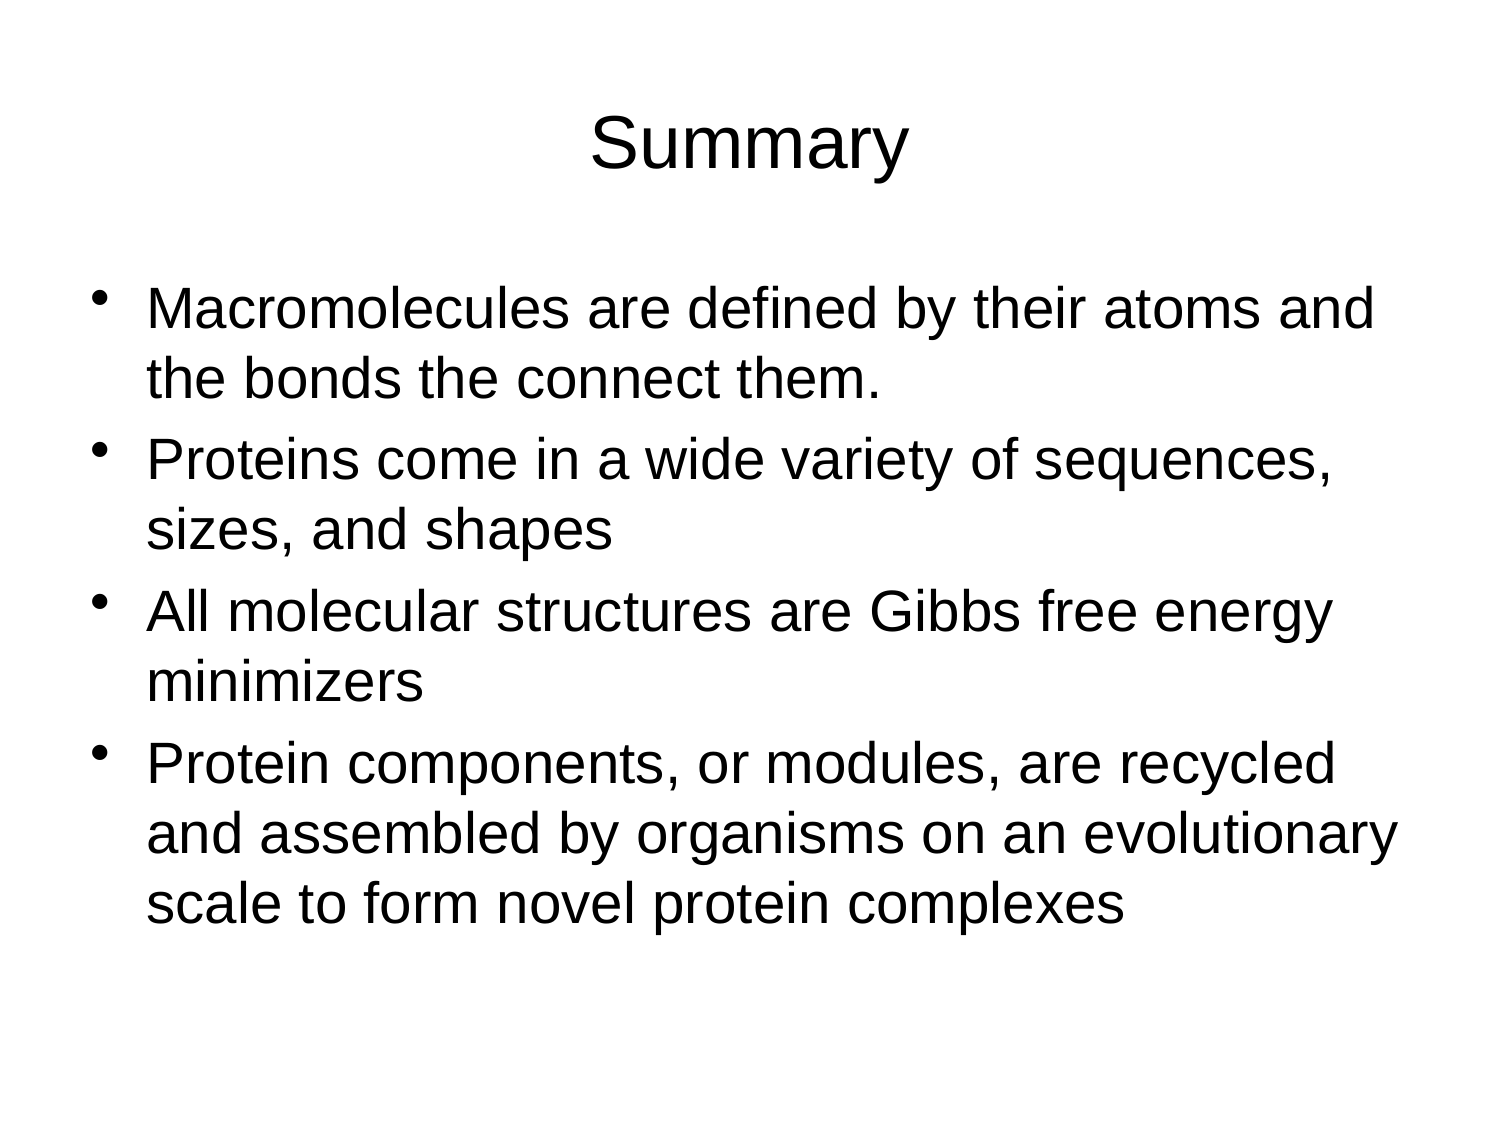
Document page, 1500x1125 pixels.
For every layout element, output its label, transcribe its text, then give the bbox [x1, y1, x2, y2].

list Macromolecules are defined by their atoms and the bonds the connect them. Proteins come in a wide variety of sequences, sizes, and shapes All molecular structures are Gibbs free energy minimizers Protein components, or modules, are recycled and assembled by organisms on an evolutionary scale to form novel protein complexes [75, 262, 1425, 1005]
title Summary [75, 45, 1425, 233]
